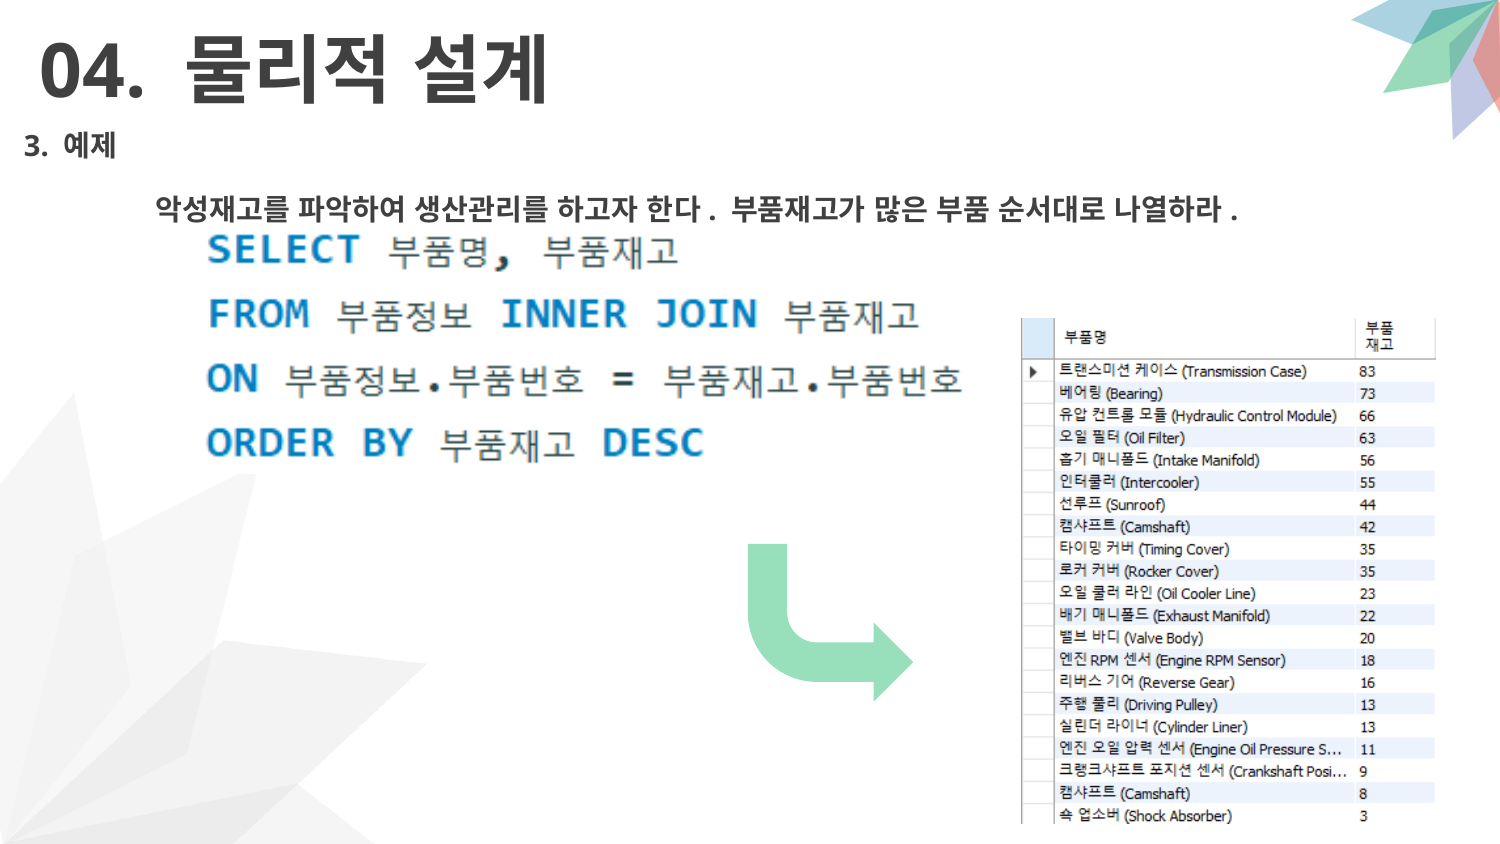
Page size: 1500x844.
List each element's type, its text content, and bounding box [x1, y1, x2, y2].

text_box [745, 541, 916, 704]
text_box 악성재고를 파악하여 생산관리를 하고자 한다. 부품재고가 많은 부품 순서대로 나열하라. [41, 185, 1353, 233]
list 3. 예제 [0, 138, 821, 186]
list 04. 물리적 설계 [0, 20, 1046, 115]
picture [0, 0, 1500, 844]
